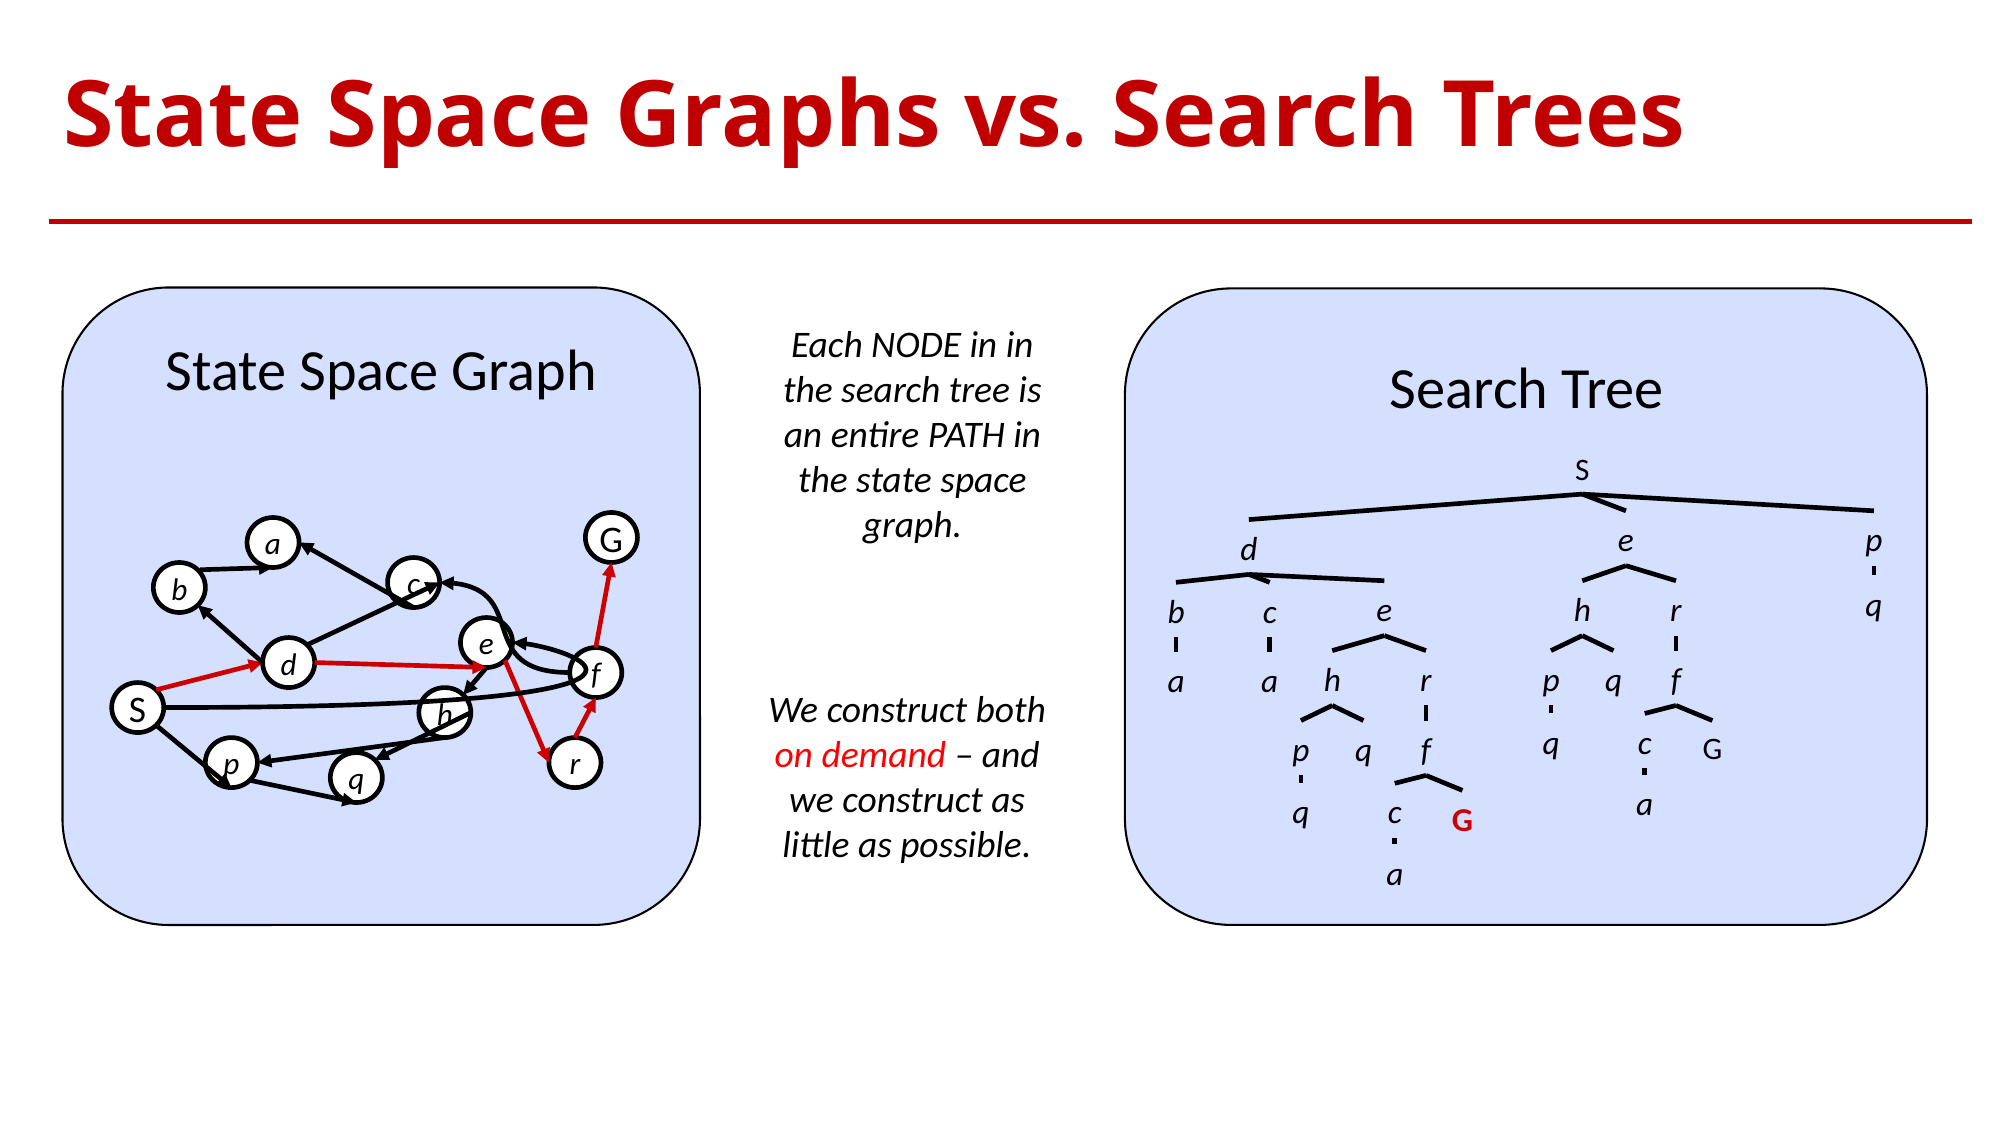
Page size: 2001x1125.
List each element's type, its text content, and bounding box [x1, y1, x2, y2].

text_box r [1399, 650, 1452, 706]
text_box e [1599, 511, 1652, 566]
text_box a [1149, 652, 1202, 708]
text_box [1426, 775, 1463, 791]
text_box q [1337, 720, 1390, 776]
text_box q [1524, 713, 1577, 769]
text_box a [1243, 652, 1296, 708]
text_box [1676, 706, 1713, 721]
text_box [1582, 494, 1874, 511]
text_box Search Tree [1127, 342, 1928, 428]
text_box Each NODE in in the search tree is an entire PATH in the state space graph. [750, 312, 1075, 553]
text_box r [1649, 580, 1702, 636]
text_box [1137, 287, 1915, 342]
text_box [1248, 574, 1385, 581]
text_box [1332, 706, 1364, 721]
text_box G [1660, 720, 1765, 773]
text_box c [1243, 582, 1296, 638]
title State Space Graphs vs. Search Trees [48, 41, 1972, 192]
text_box h [1556, 580, 1609, 636]
text_box b [1149, 582, 1202, 638]
text_box p [1524, 650, 1577, 706]
text_box c [1618, 713, 1671, 769]
text_box h [1306, 650, 1359, 706]
text_box G [1410, 790, 1515, 846]
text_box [111, 512, 638, 803]
text_box We construct both on demand – and we construct as little as possible. [737, 678, 1077, 873]
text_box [1582, 636, 1614, 651]
text_box State Space Graph [99, 324, 663, 410]
text_box q [1274, 783, 1327, 839]
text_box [1301, 706, 1332, 721]
text_box a [1368, 844, 1421, 900]
text_box p [1274, 720, 1327, 776]
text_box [1175, 575, 1248, 583]
text_box e [1358, 580, 1411, 636]
text_box q [1847, 575, 1900, 631]
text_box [1248, 494, 1583, 520]
text_box [1123, 369, 1929, 926]
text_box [1550, 636, 1582, 651]
text_box [61, 286, 702, 927]
text_box a [1618, 774, 1671, 830]
text_box S [1514, 441, 1650, 494]
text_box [1582, 566, 1625, 581]
text_box p [1847, 510, 1900, 566]
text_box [1644, 706, 1676, 714]
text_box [1384, 636, 1426, 651]
text_box q [1587, 650, 1640, 706]
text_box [1394, 776, 1426, 784]
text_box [1625, 566, 1677, 581]
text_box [1332, 636, 1384, 651]
text_box d [1222, 519, 1275, 574]
text_box c [1368, 783, 1421, 839]
text_box f [1399, 720, 1452, 776]
text_box f [1649, 650, 1702, 706]
